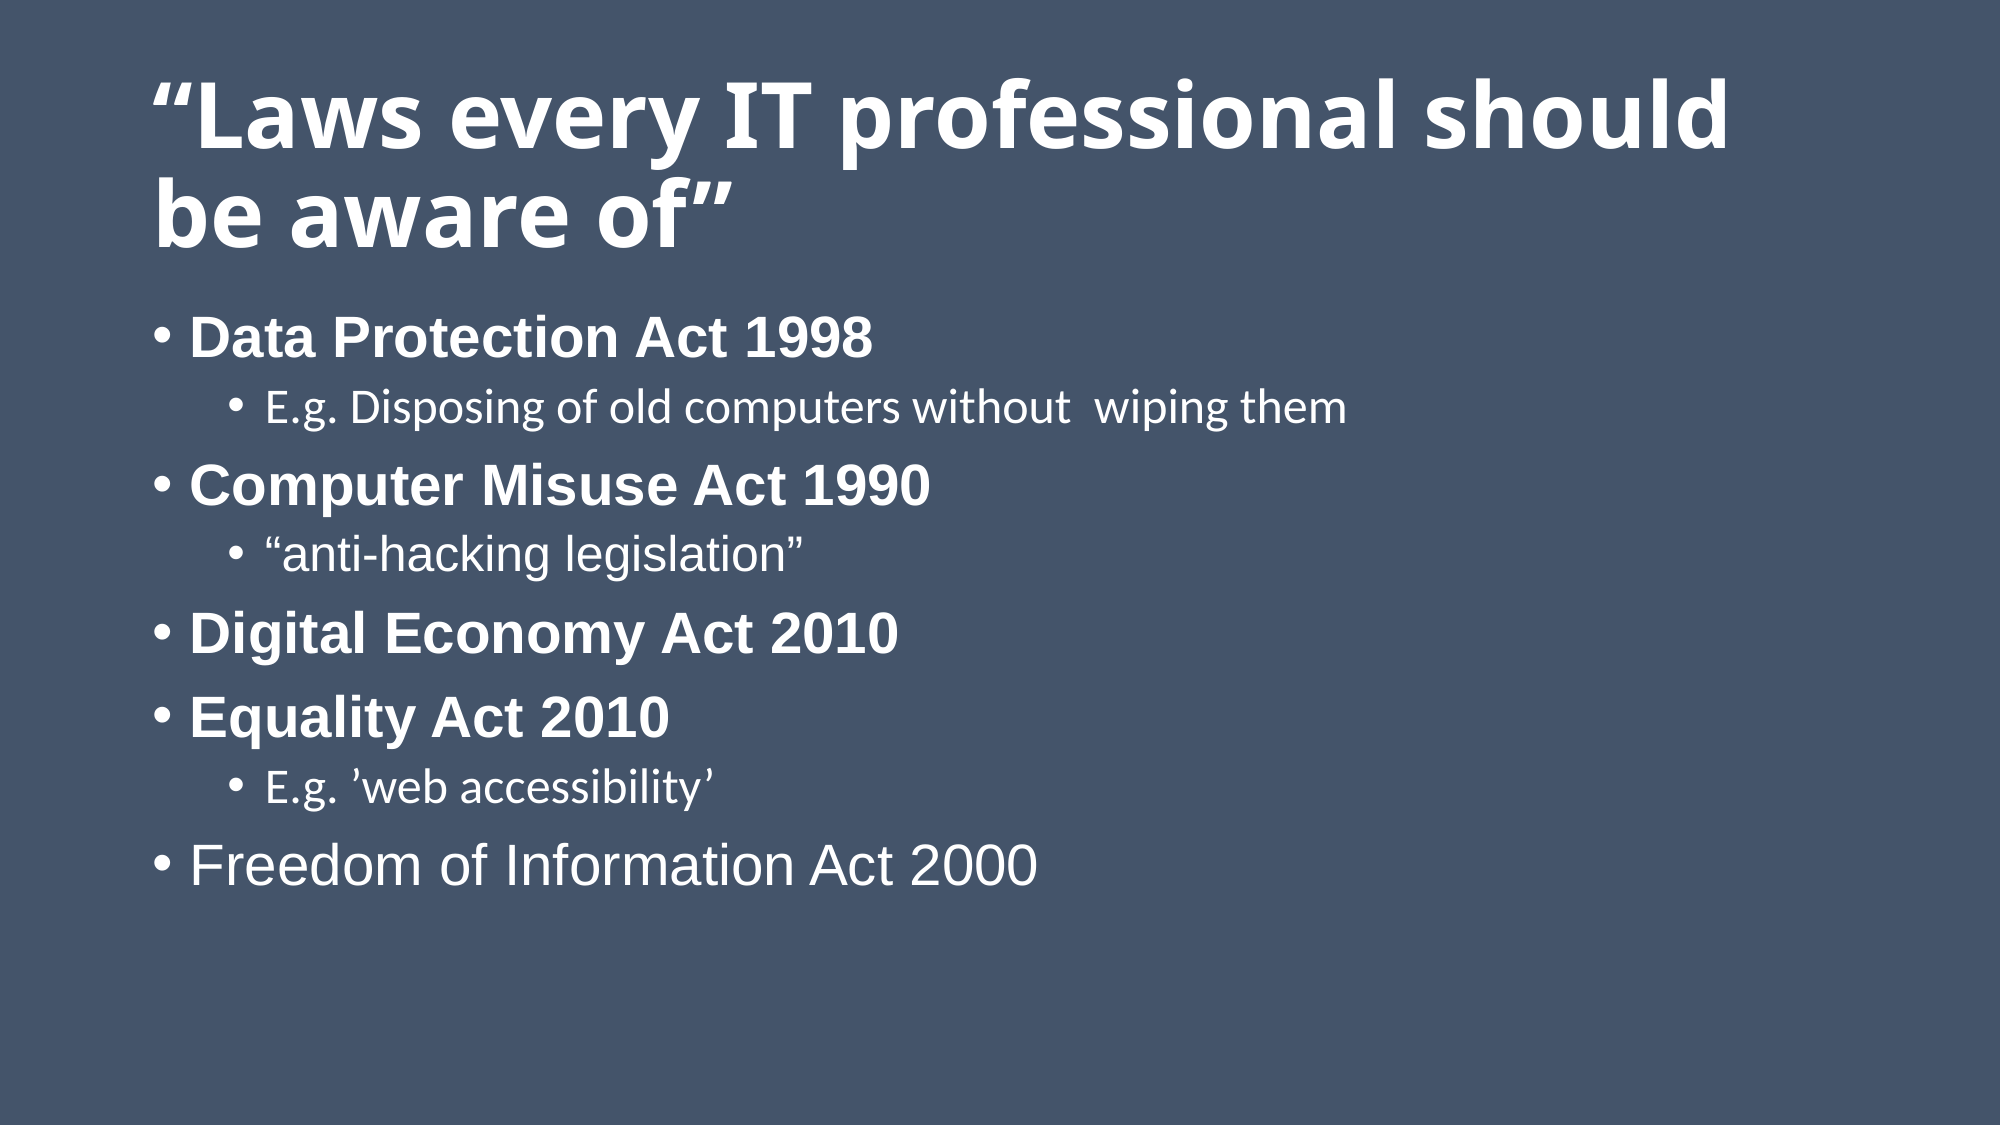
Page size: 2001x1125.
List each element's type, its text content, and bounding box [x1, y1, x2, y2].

title “Laws every IT professional should be aware of” [137, 59, 1863, 278]
list Data Protection Act 1998 E.g. Disposing of old computers without wiping them Computer Misuse Act 1990 “anti-hacking legislation” Digital Economy Act 2010 Equality Act 2010 E.g. ’web accessibility’ Freedom of Information Act 2000 [137, 299, 1863, 1014]
